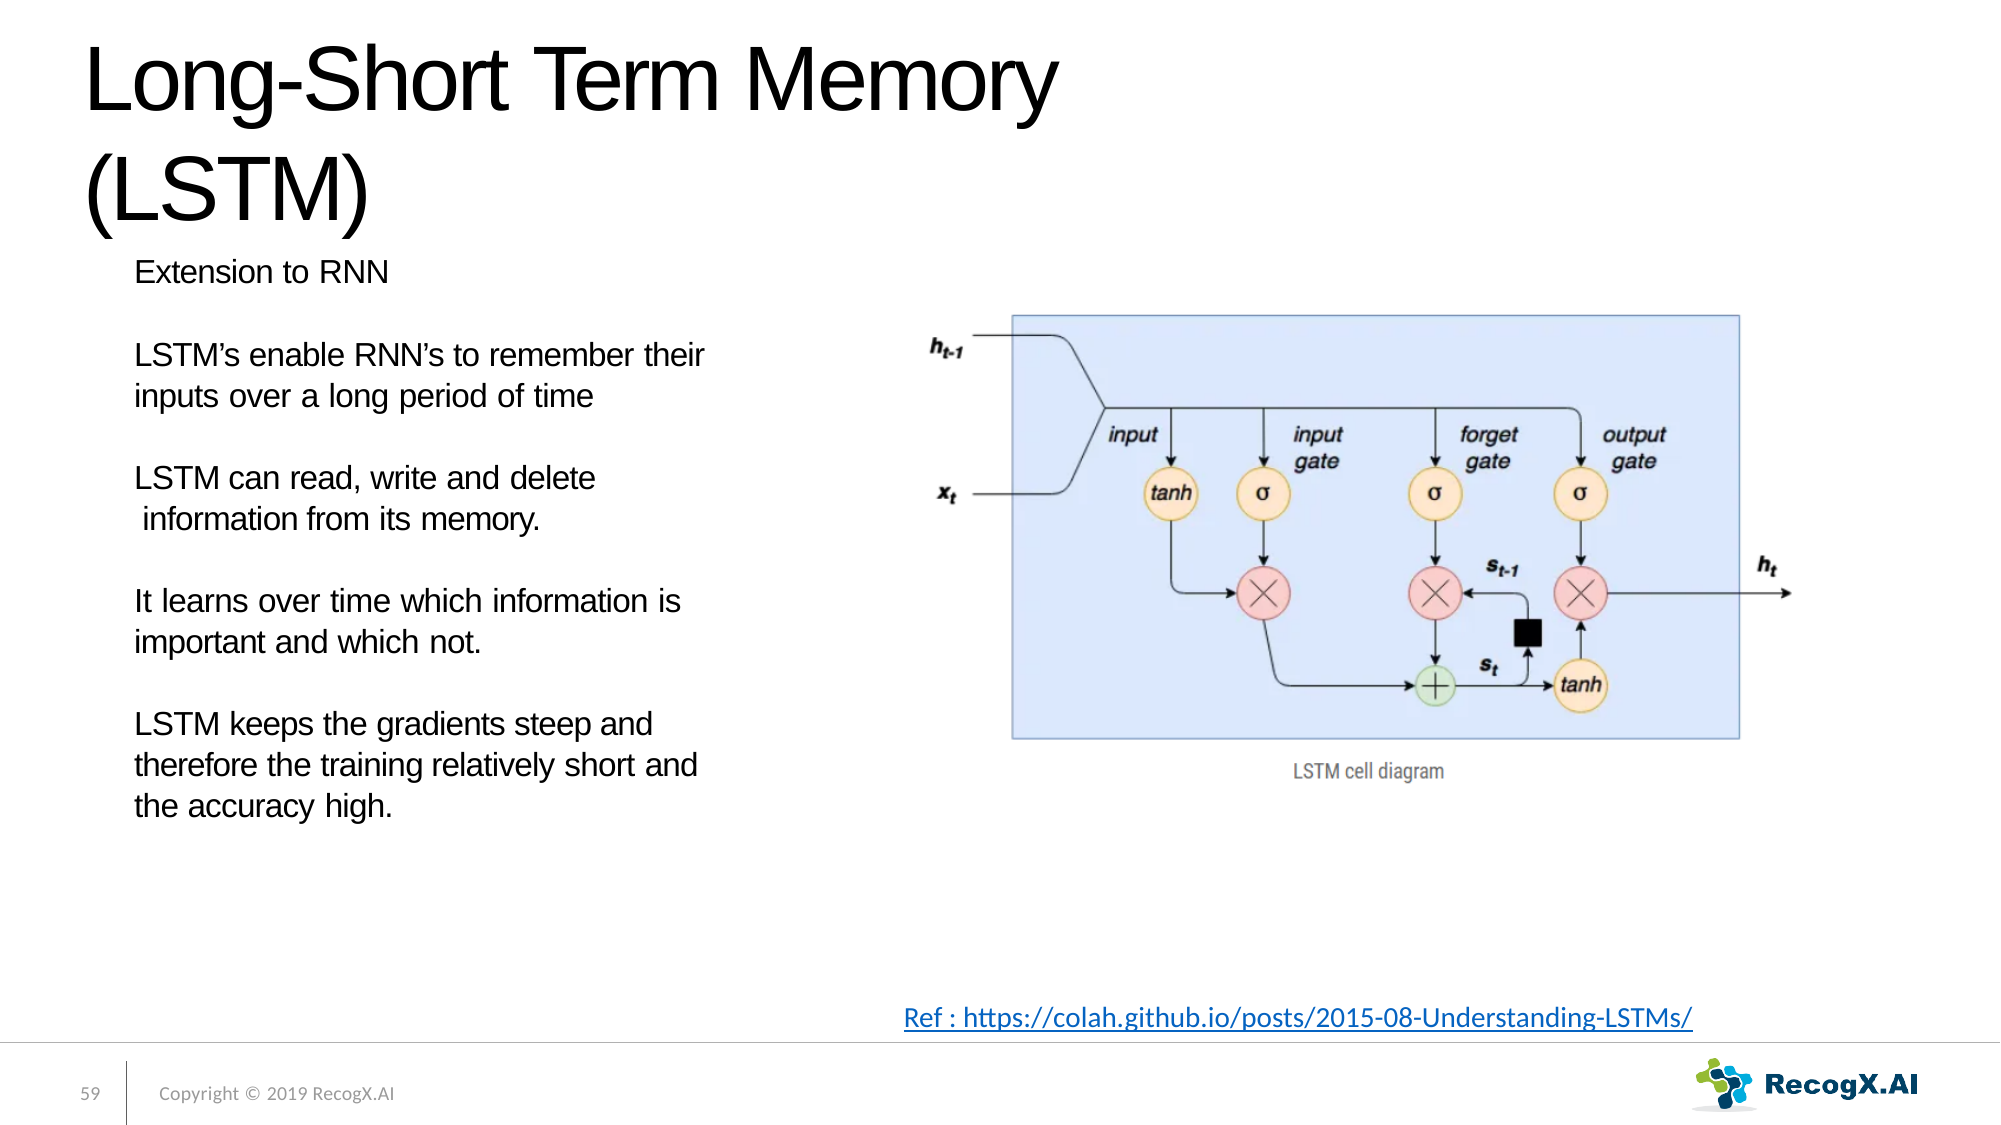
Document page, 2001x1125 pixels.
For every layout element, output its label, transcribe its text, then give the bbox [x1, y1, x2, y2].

picture [904, 283, 1819, 801]
title Long-Short Term Memory (LSTM) [81, 16, 1204, 239]
slide_number 59 [76, 766, 106, 1125]
text_box [1691, 1058, 1909, 1112]
text_box Extension to RNN LSTM’s enable RNN’s to remember their inputs over a long period of time LSTM can read, write and delete information from its memory. It learns over time which information is important and which not. LSTM keeps the gradients steep and therefore the training relatively short and the accuracy high. [132, 248, 736, 825]
footer Copyright © 2019 RecogX.AI [157, 766, 402, 1125]
text_box Ref : https://colah.github.io/posts/2015-08-Understanding-LSTMs/ [889, 991, 1803, 1041]
